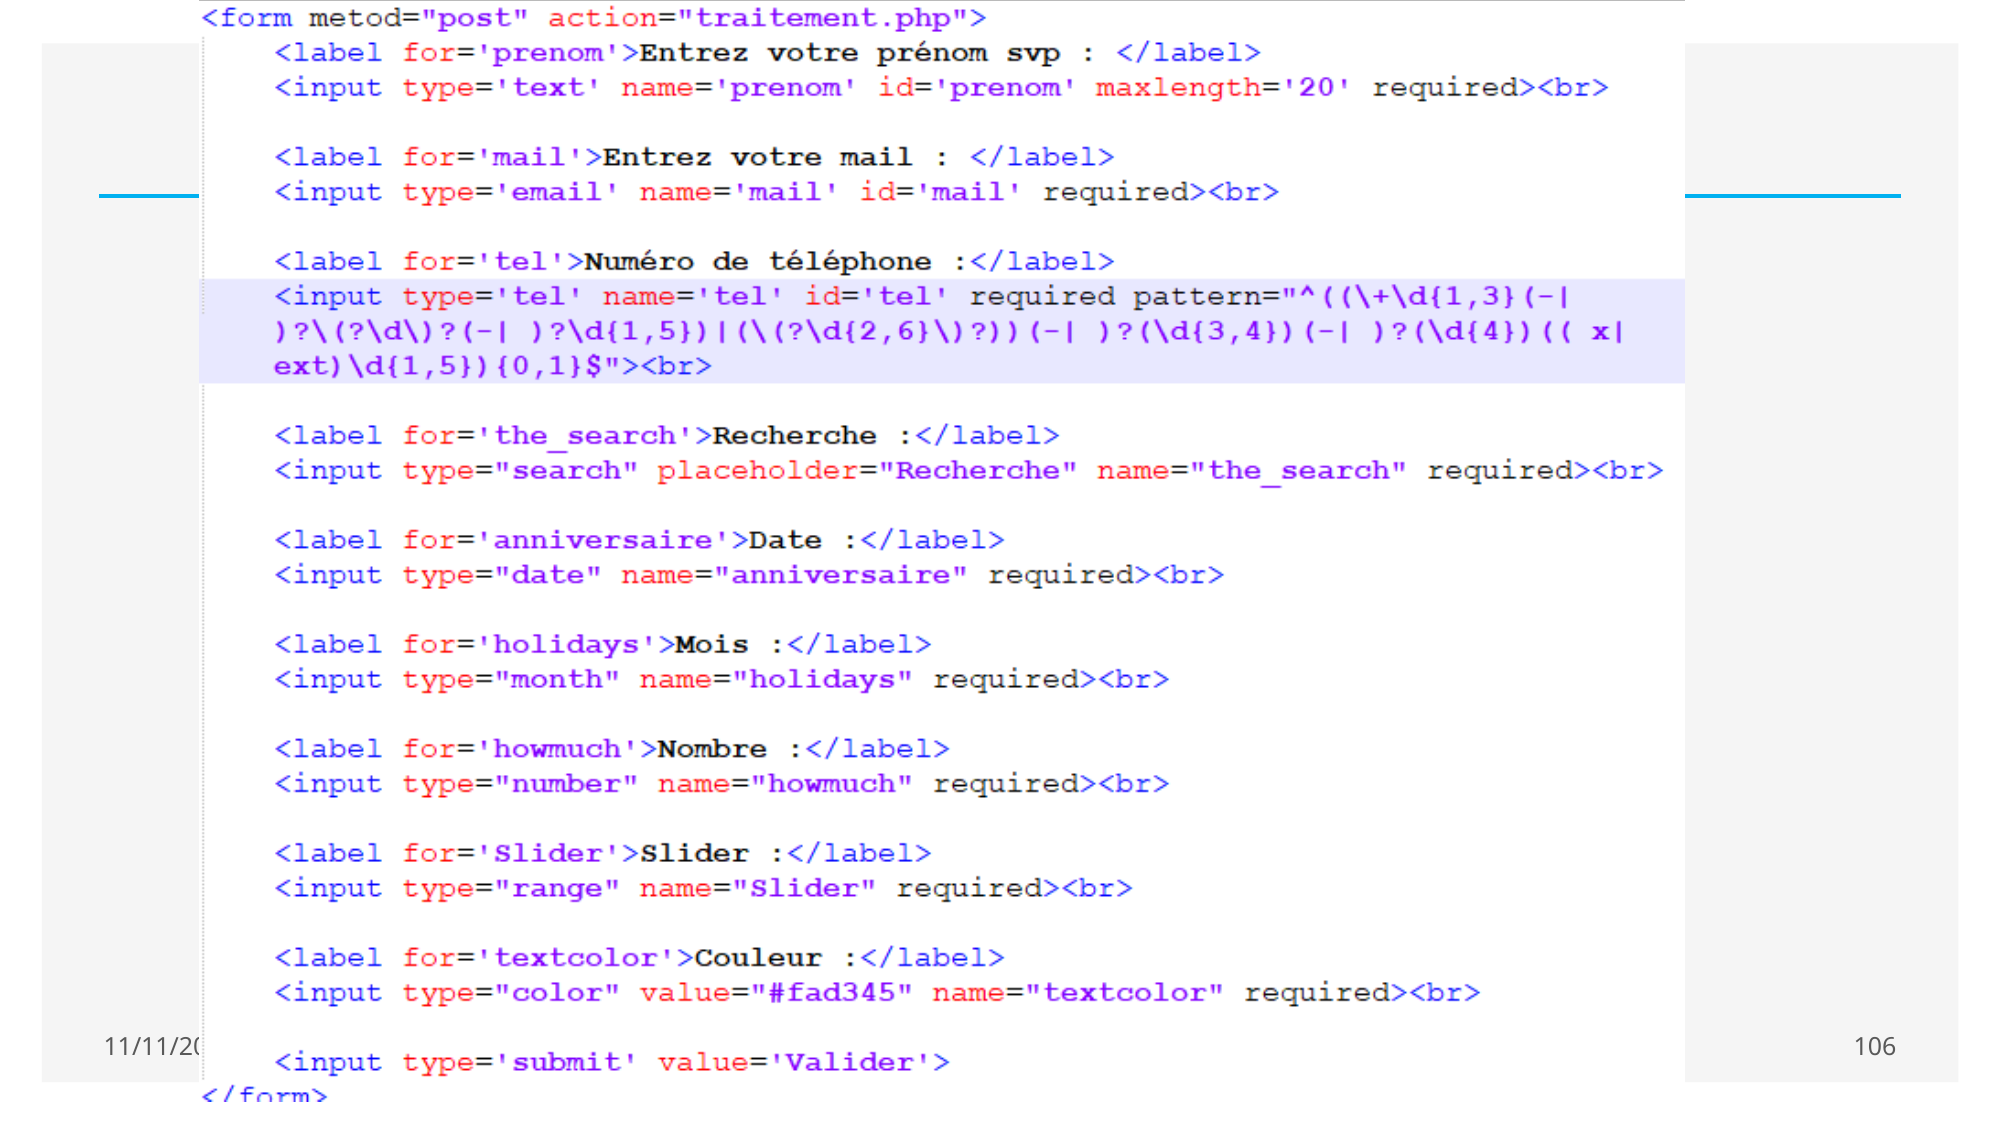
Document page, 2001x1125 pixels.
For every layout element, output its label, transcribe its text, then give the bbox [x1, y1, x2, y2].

picture [199, 0, 1685, 1102]
slide_number 106 [1685, 1017, 1912, 1078]
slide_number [88, 1017, 199, 1078]
